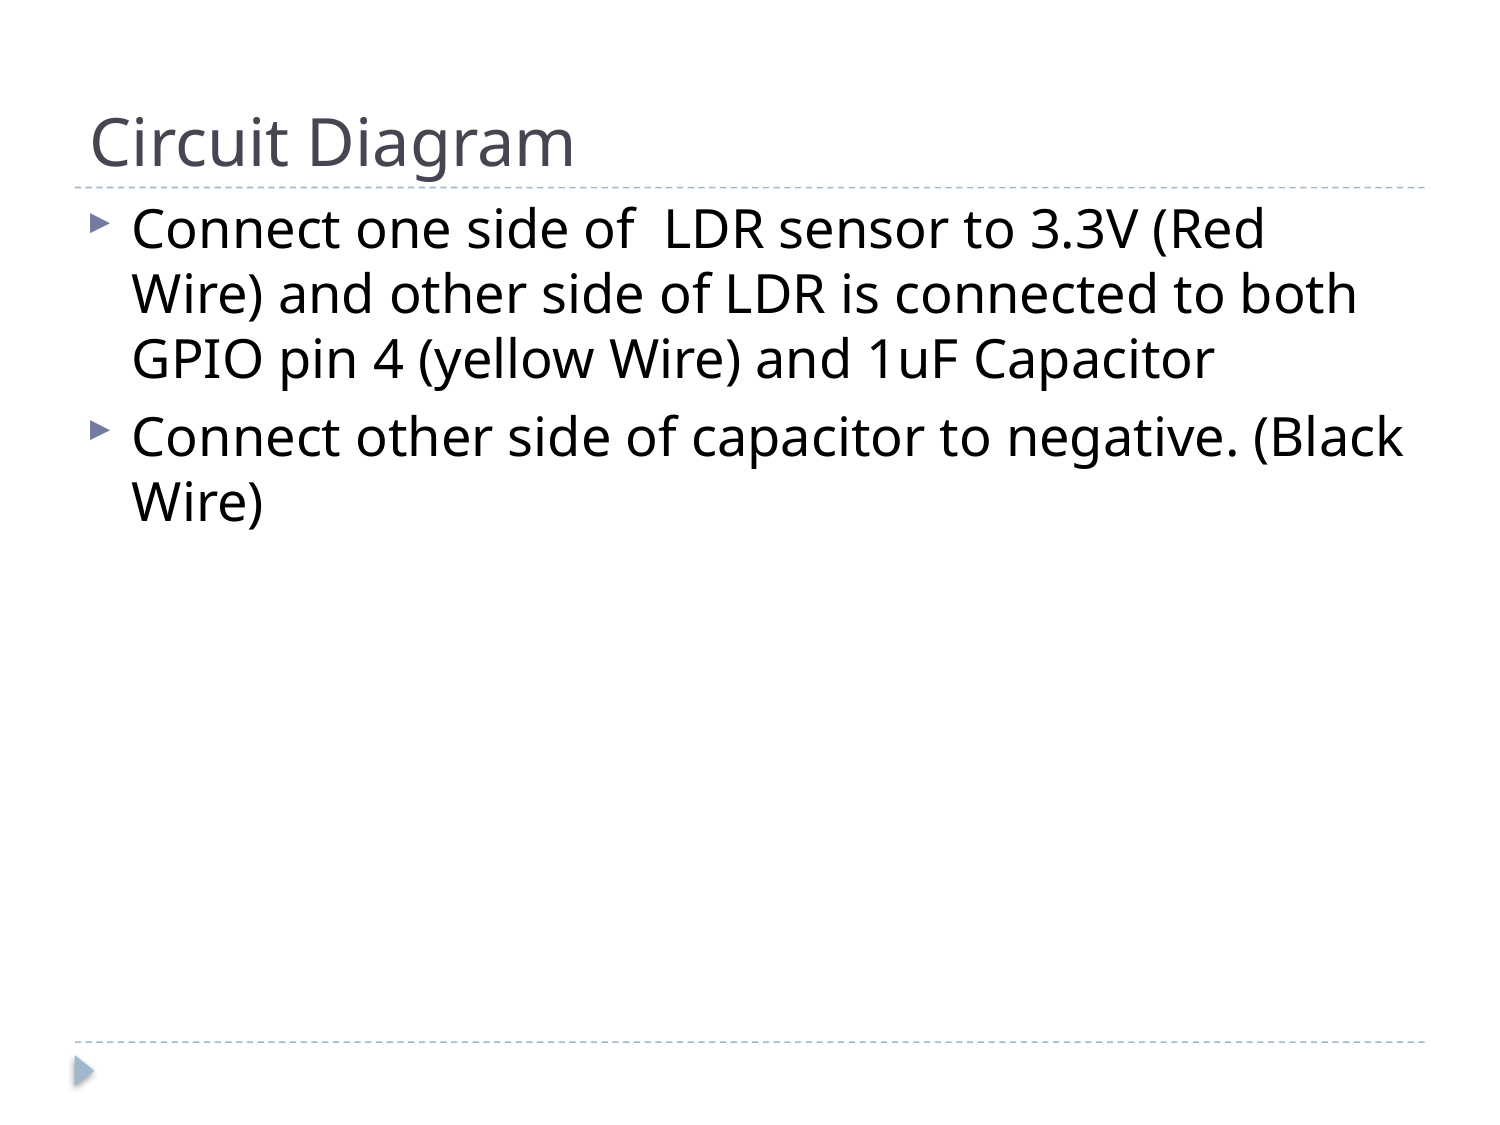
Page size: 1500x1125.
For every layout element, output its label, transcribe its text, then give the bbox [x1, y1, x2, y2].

title Circuit Diagram [75, 24, 1425, 188]
list Connect one side of LDR sensor to 3.3V (Red Wire) and other side of LDR is connected to both GPIO pin 4 (yellow Wire) and 1uF Capacitor Connect other side of capacitor to negative. (Black Wire) [71, 187, 1422, 998]
